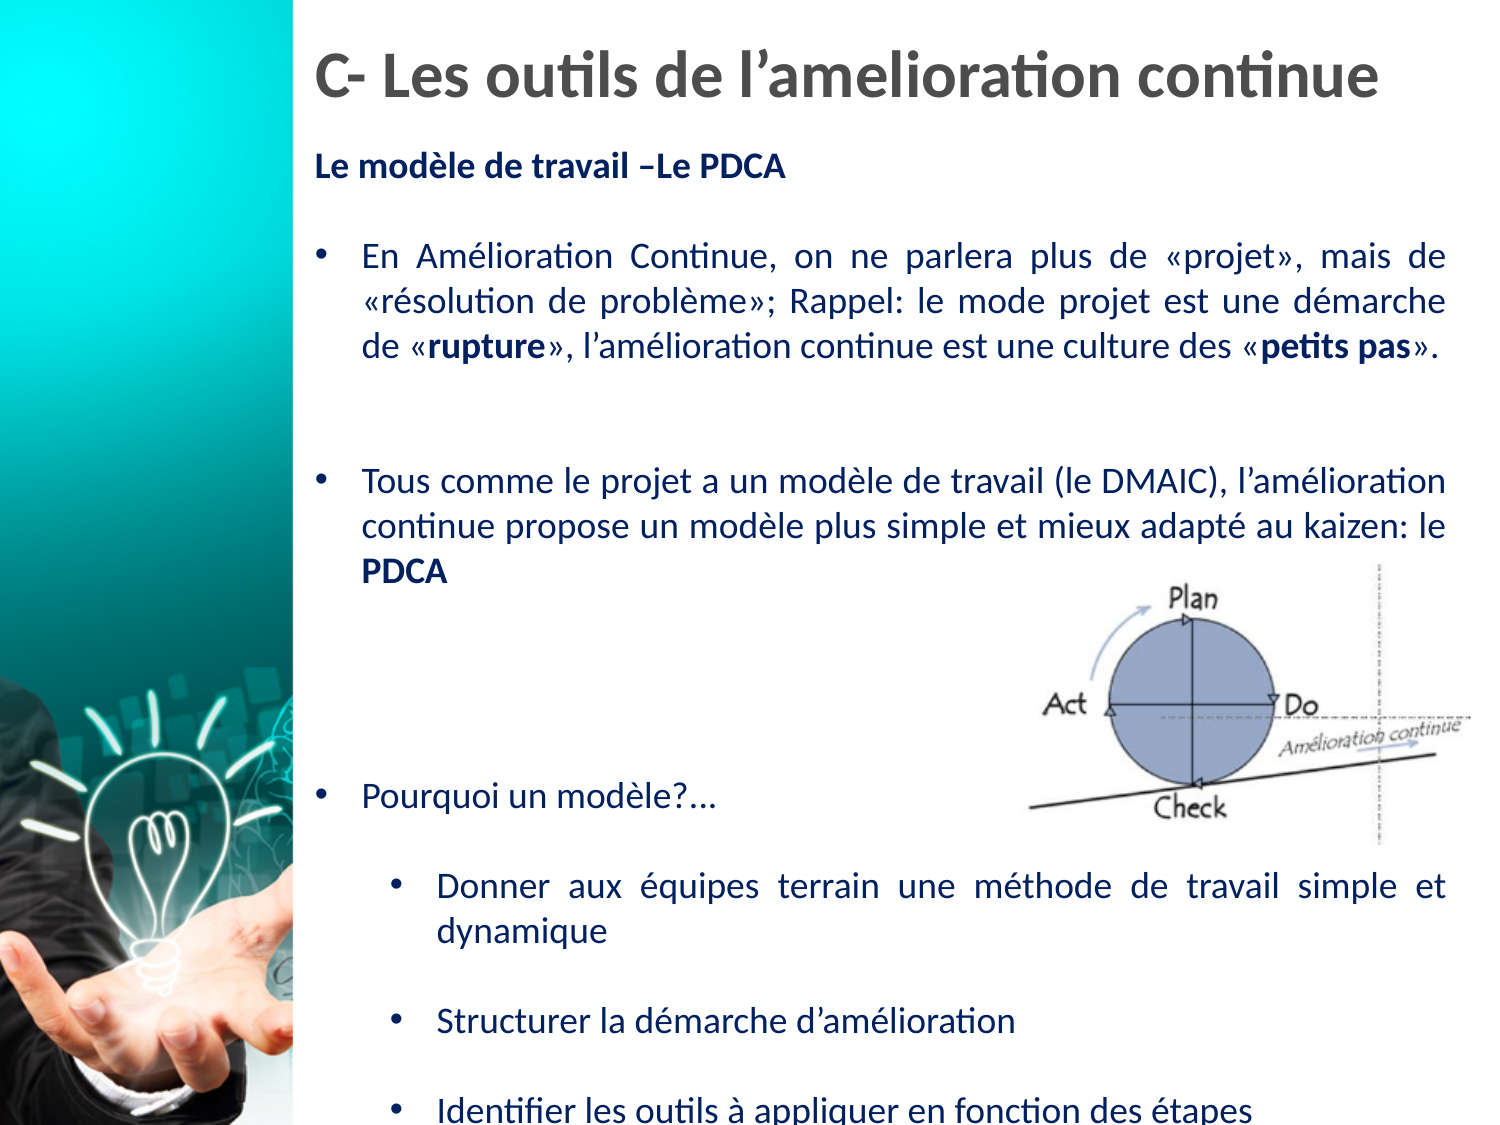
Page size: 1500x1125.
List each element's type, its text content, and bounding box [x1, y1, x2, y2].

picture [0, 0, 1500, 1125]
text_box Le modèle de travail –Le PDCA En Amélioration Continue, on ne parlera plus de «projet», mais de «résolution de problème»; Rappel: le mode projet est une démarche de «rupture», l’amélioration continue est une culture des «petits pas». Tous comme le projet a un modèle de travail (le DMAIC), l’amélioration continue propose un modèle plus simple et mieux adapté au kaizen: le PDCA Pourquoi un modèle?... Donner aux équipes terrain une méthode de travail simple et dynamique Structurer la démarche d’amélioration Identifier les outils à appliquer en fonction des étapes [300, 133, 1463, 1125]
title C- Les outils de l’amelioration continue [300, 12, 1488, 130]
